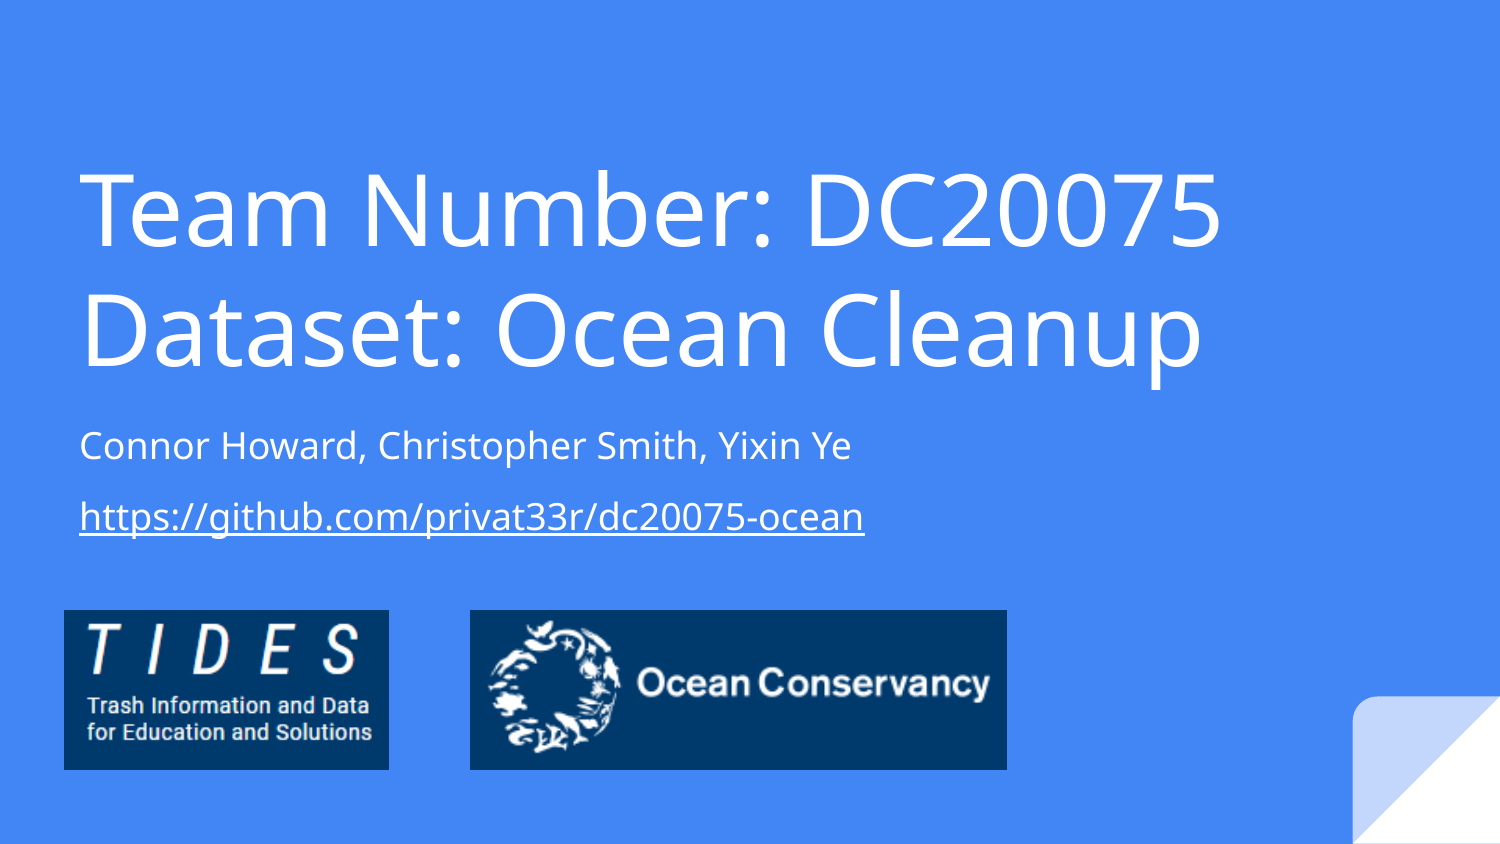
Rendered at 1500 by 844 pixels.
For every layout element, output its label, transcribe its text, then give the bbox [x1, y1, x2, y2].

title Team Number: DC20075 Dataset: Ocean Cleanup [64, 248, 1413, 402]
picture [63, 609, 390, 770]
subtitle Connor Howard, Christopher Smith, Yixin Ye https://github.com/privat33r/dc20075-ocean [64, 407, 1413, 567]
picture [470, 609, 1007, 770]
